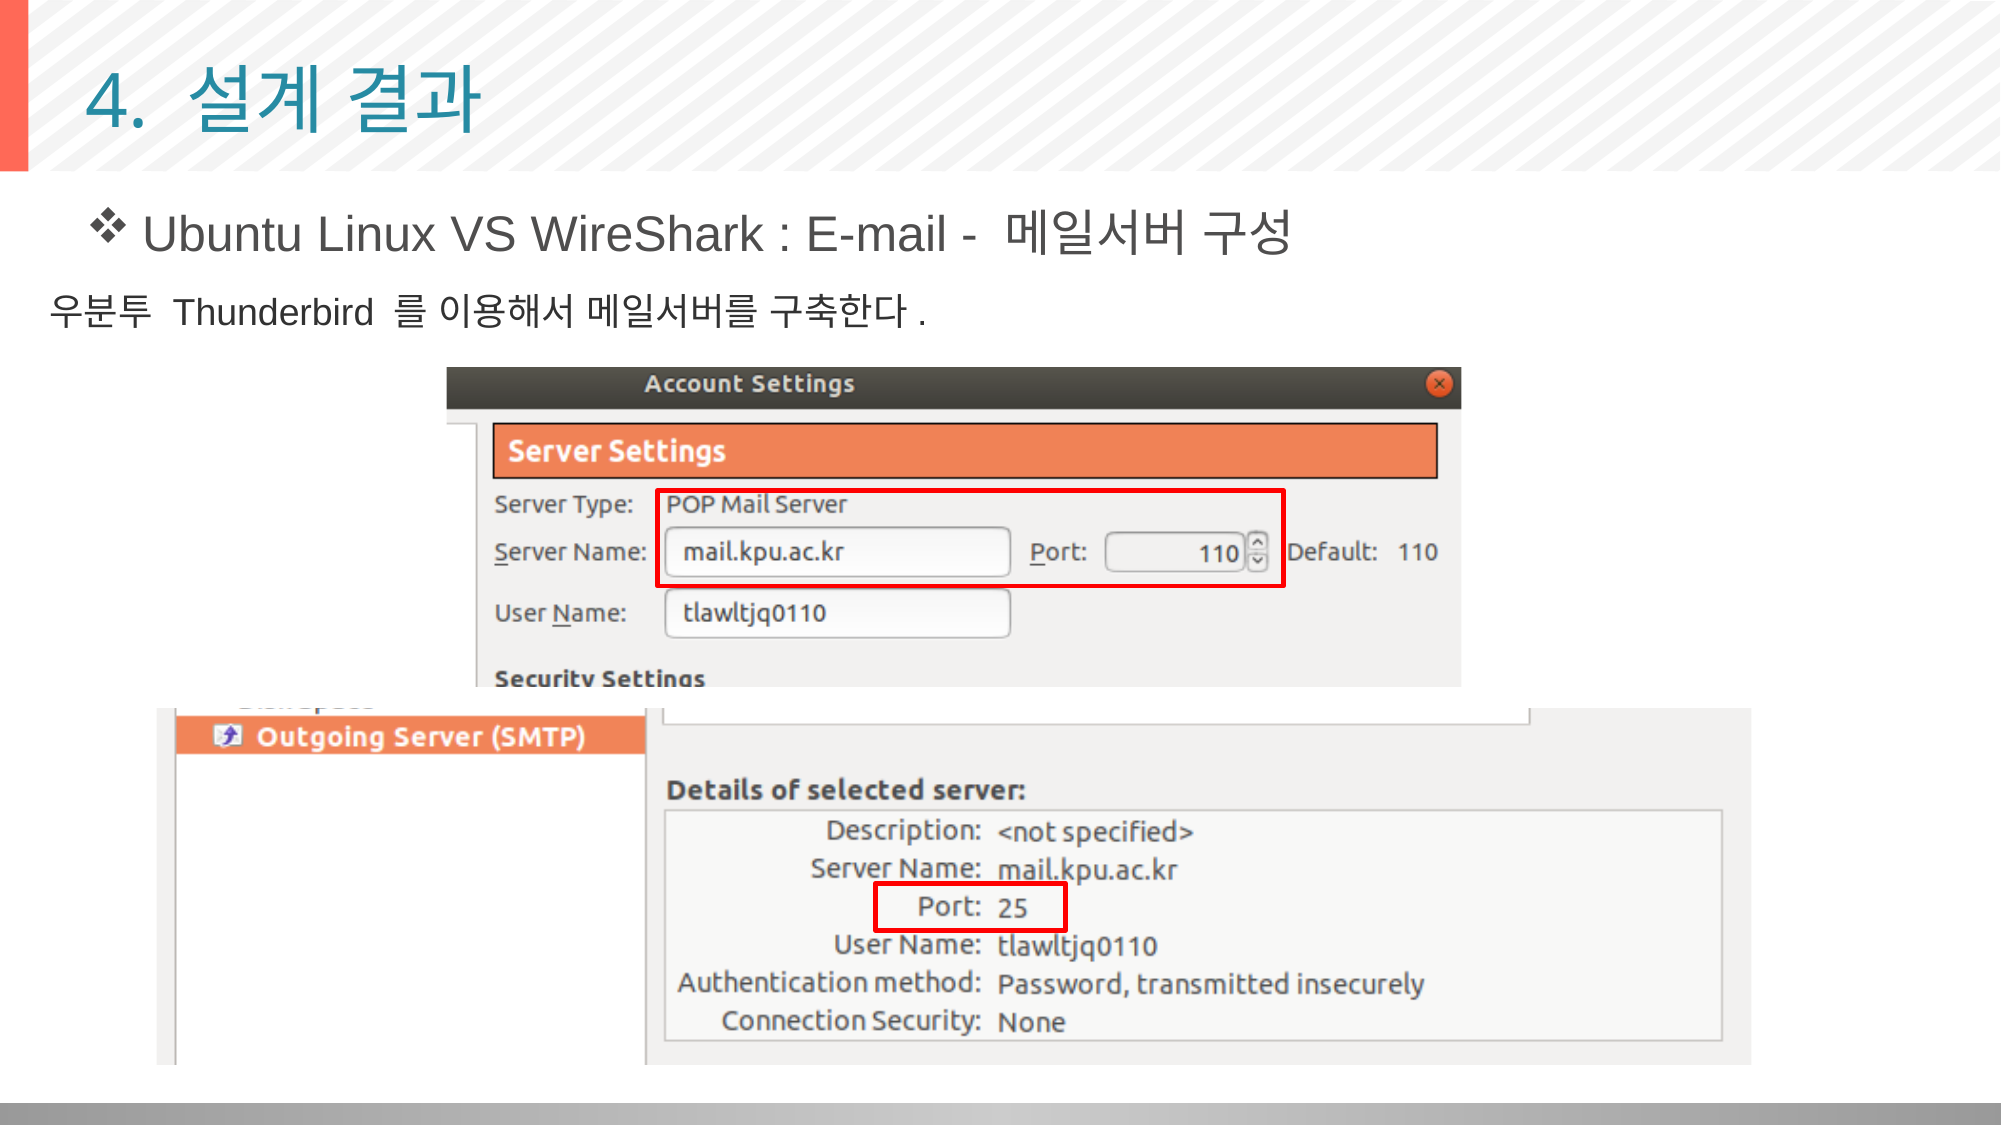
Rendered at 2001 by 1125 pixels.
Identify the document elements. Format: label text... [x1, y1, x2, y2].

picture [156, 708, 1752, 1065]
text_box 우분투 Thunderbird 를 이용해서 메일서버를 구축한다. [34, 280, 943, 341]
picture [446, 367, 1462, 687]
text_box Ubuntu Linux VS WireShark : E-mail - 메일서버 구성 [70, 194, 1544, 291]
title 4. 설계 결과 [70, 20, 1925, 175]
